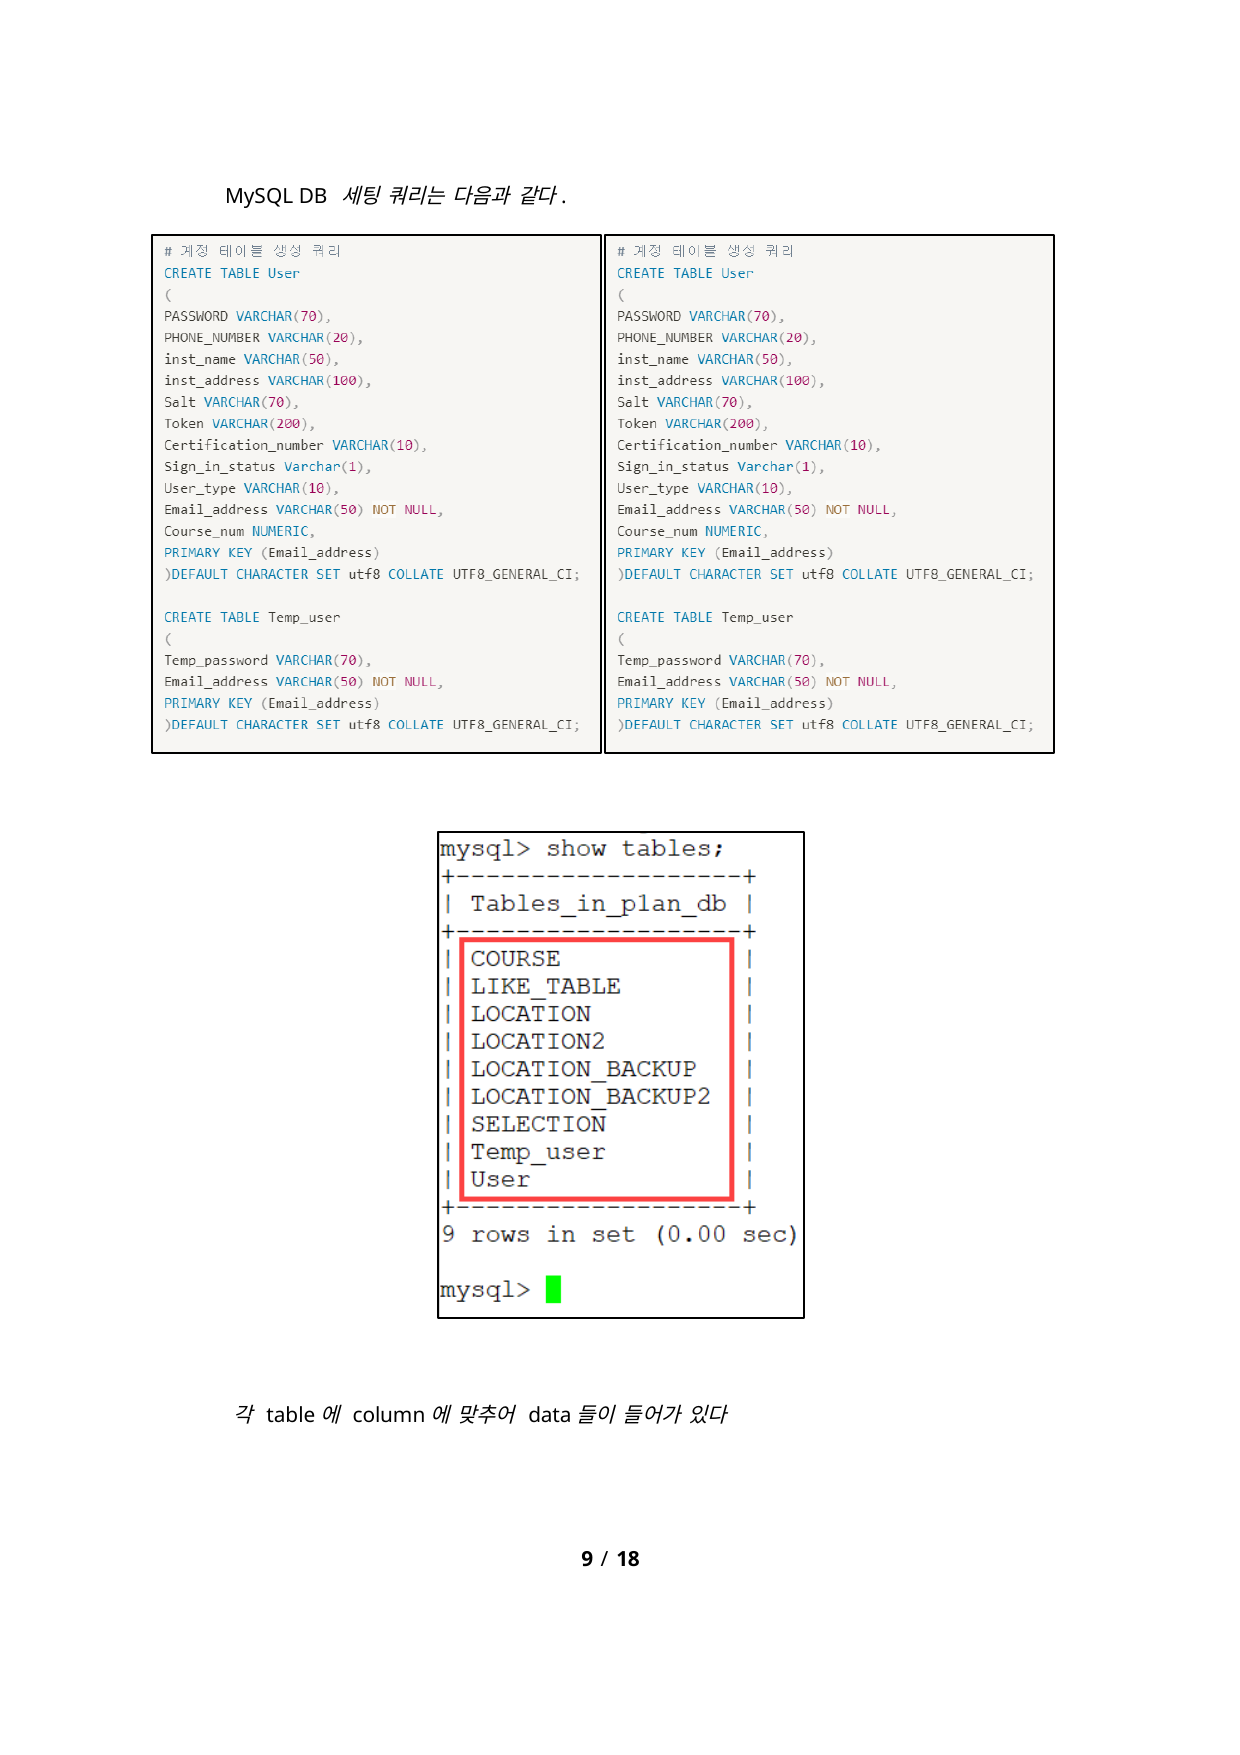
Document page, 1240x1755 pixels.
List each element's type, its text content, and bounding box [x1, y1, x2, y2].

text_box MySQL DB 세팅 쿼리는 다음과 같다. [222, 180, 584, 208]
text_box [436, 830, 805, 1319]
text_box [150, 233, 1056, 755]
slide_number 9 / 18 [574, 1541, 661, 1755]
text_box 각 table에 column에 맞추어 data들이 들어가 있다 [231, 1399, 728, 1427]
